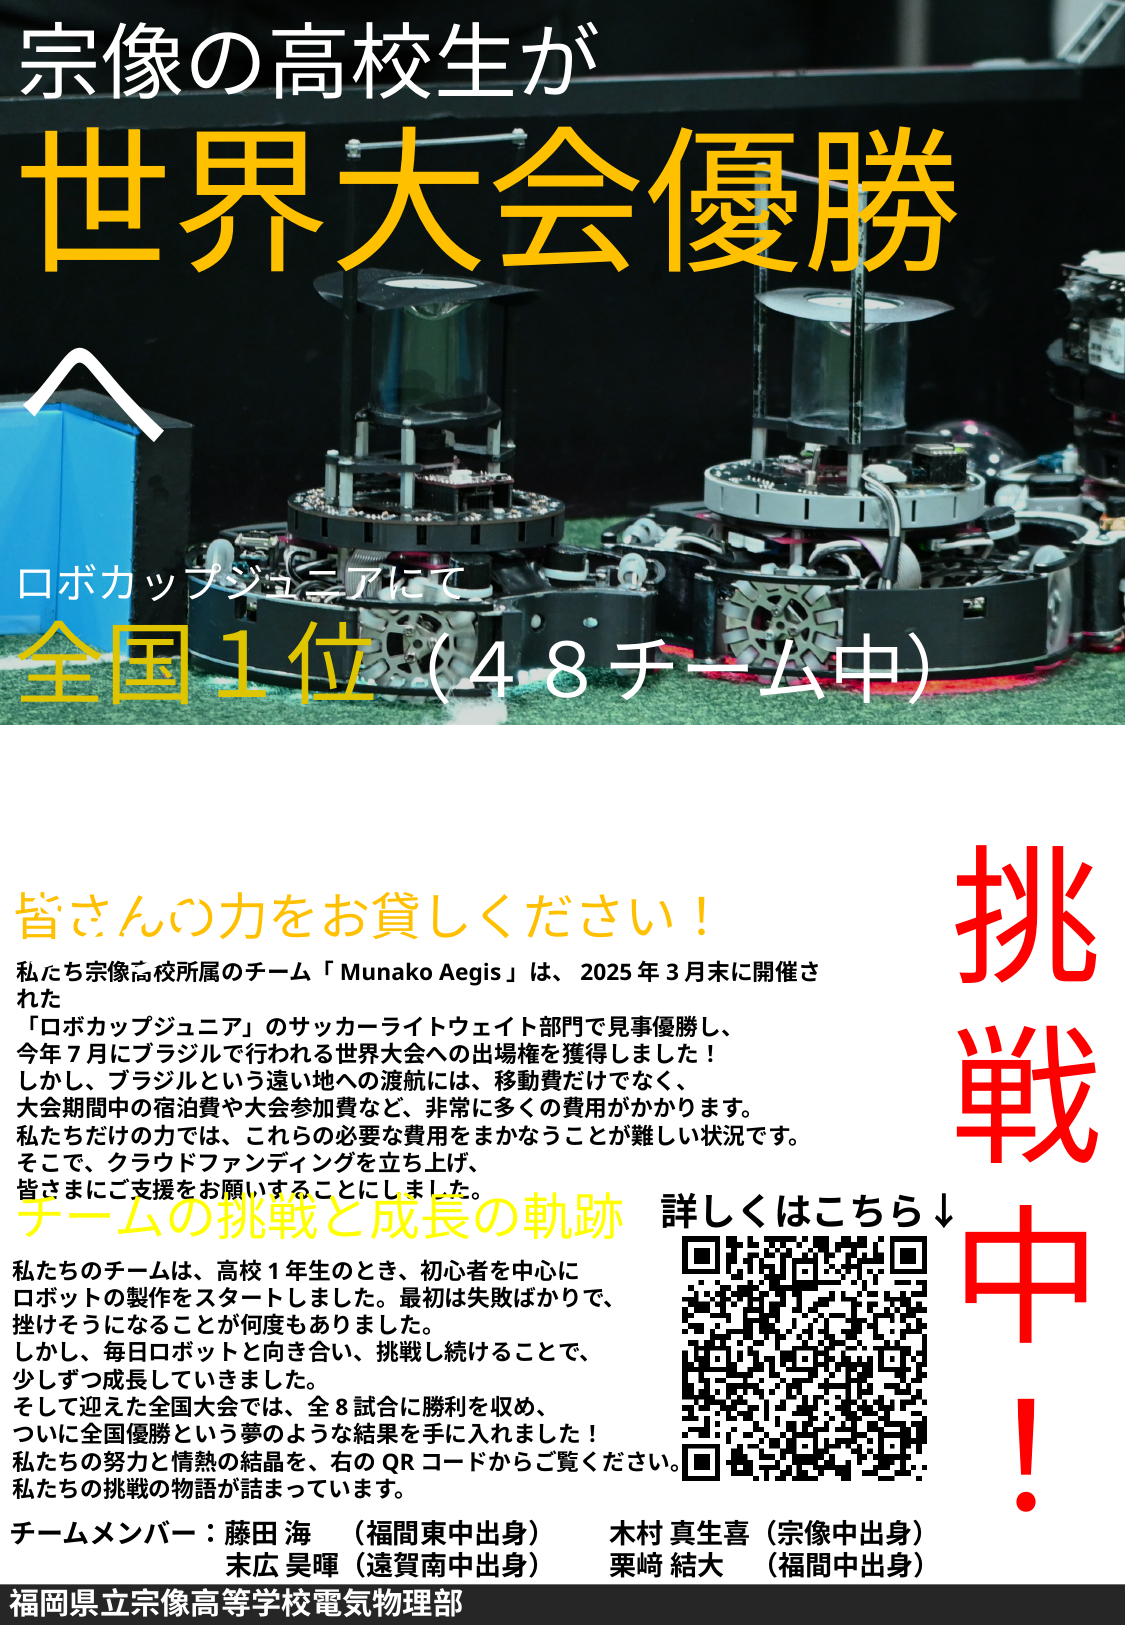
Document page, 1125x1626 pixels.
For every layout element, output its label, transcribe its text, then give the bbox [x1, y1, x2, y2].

picture [681, 1236, 927, 1482]
text_box 挑戦中！ [937, 814, 1125, 1549]
picture [0, 0, 1125, 725]
text_box クラウドファンディング [2, 742, 951, 996]
text_box 私たちのチームは、高校1年生のとき、初心者を中心に ロボットの製作をスタートしました。最初は失敗ばかりで、 挫けそうになることが何度もありました。 しかし、毎日ロボットと向き合い、挑戦し続けることで、 少しずつ成長していきました。 そして迎えた全国大会では、全8試合に勝利を収め、 ついに全国優勝という夢のような結果を手に入れました！ 私たちの努力と情熱の結晶を、右のQRコードからご覧ください。 私たちの挑戦の物語が詰まっています。 [0, 1253, 882, 1508]
text_box チームメンバー：藤田 海 （福間東中出身） 木村 真生喜（宗像中出身） 末広 昊暉（遠賀南中出身） 栗﨑 結大 （福間中出身） [0, 1508, 1125, 1589]
text_box 詳しくはこちら↓ [698, 1179, 937, 1241]
text_box 福岡県立宗像高等学校電気物理部 TEL:0940-36-2019 [0, 1589, 1125, 1625]
text_box 私たち宗像高校所属のチーム「Munako Aegis」は、2025年3月末に開催された 「ロボカップジュニア」のサッカーライトウェイト部門で見事優勝し、 今年7月にブラジルで行われる世界大会への出場権を獲得しました！ しかし、ブラジルという遠い地への渡航には、移動費だけでなく、 大会期間中の宿泊費や大会参加費など、非常に多くの費用がかかります。 私たちだけの力では、これらの必要な費用をまかなうことが難しい状況です。 そこで、クラウドファンディングを立ち上げ、 皆さまにご支援をお願いすることにしました。 [2, 996, 851, 1179]
text_box チームの挑戦と成長の軌跡 [0, 1177, 698, 1253]
